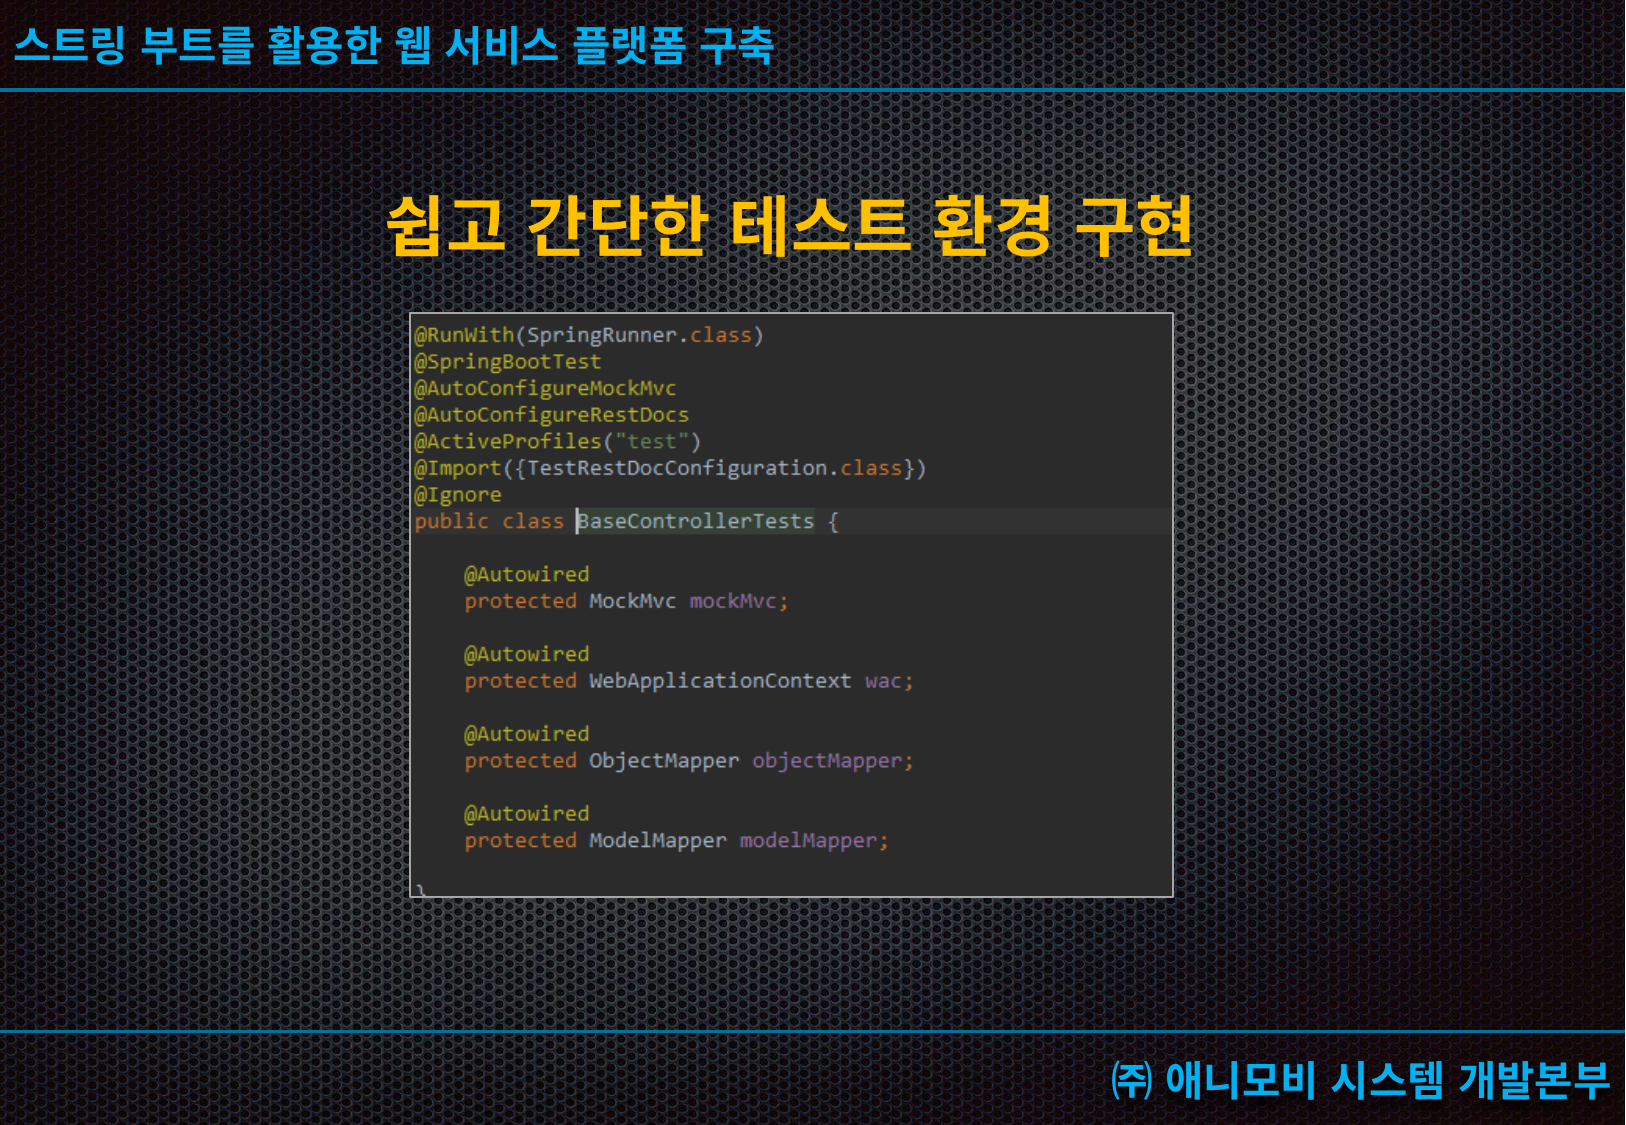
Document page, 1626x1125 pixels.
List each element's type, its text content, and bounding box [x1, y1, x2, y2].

picture [0, 93, 1625, 1029]
text_box 쉽고 간단한 테스트 환경 구현 [370, 137, 1213, 272]
picture [0, 0, 1625, 87]
picture [0, 1034, 1625, 1125]
